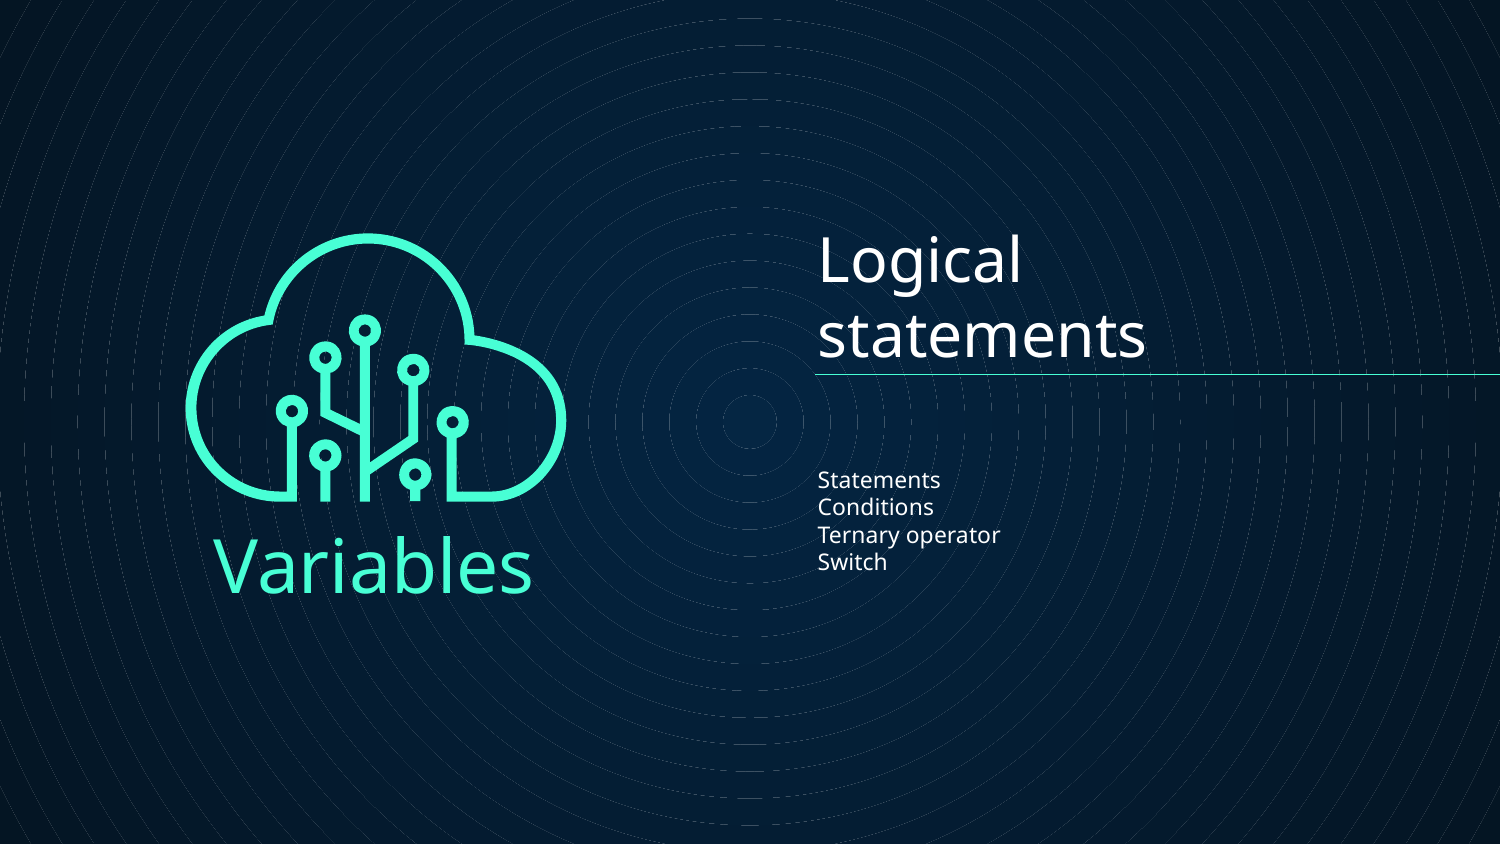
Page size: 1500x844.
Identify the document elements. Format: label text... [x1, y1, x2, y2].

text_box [181, 228, 567, 503]
title Variables [171, 523, 577, 624]
title Logical statements [802, 285, 1382, 385]
subtitle Statements Conditions Ternary operator Switch [802, 450, 1370, 684]
